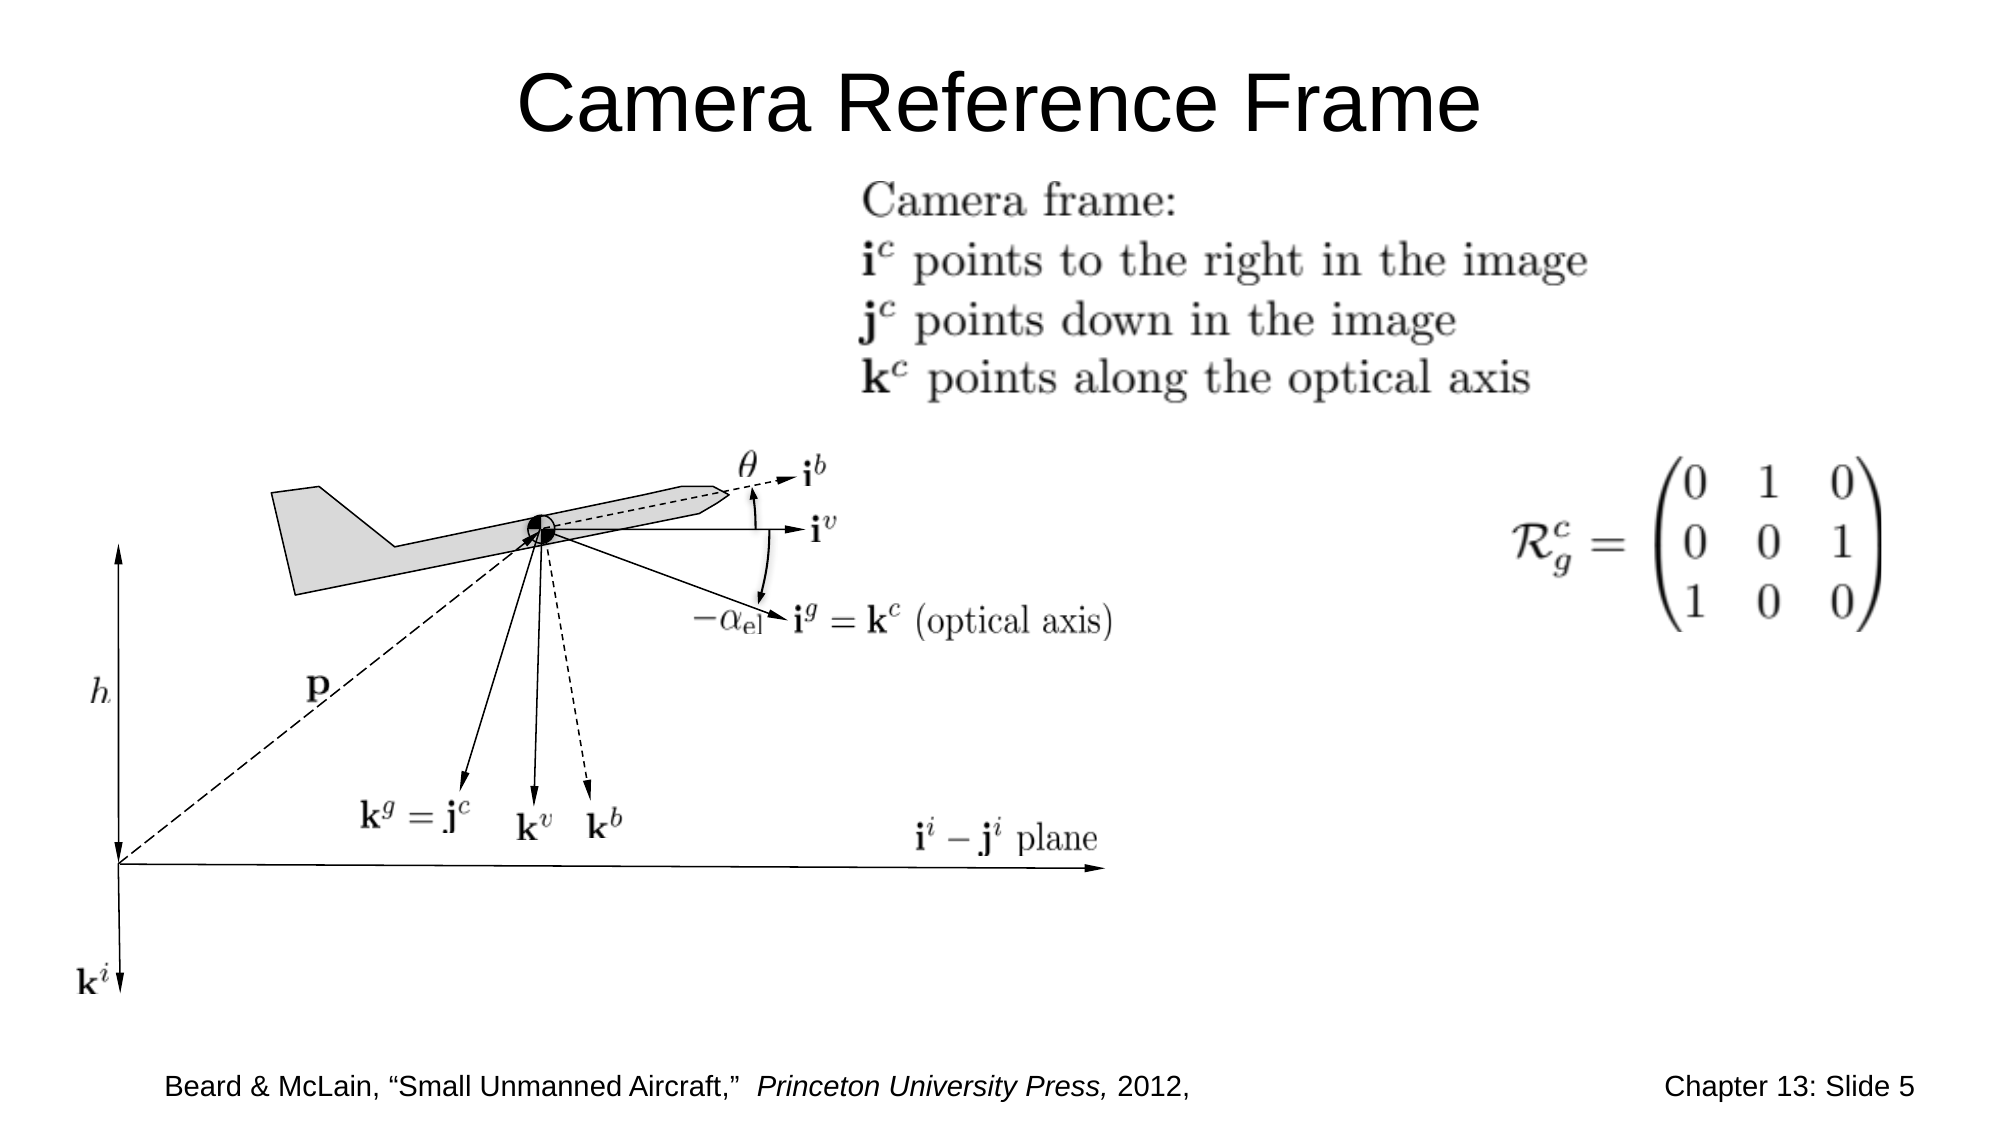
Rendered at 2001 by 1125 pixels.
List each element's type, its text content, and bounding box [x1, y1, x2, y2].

picture [858, 180, 1882, 632]
title Camera Reference Frame [99, 36, 1901, 161]
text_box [75, 283, 1112, 994]
